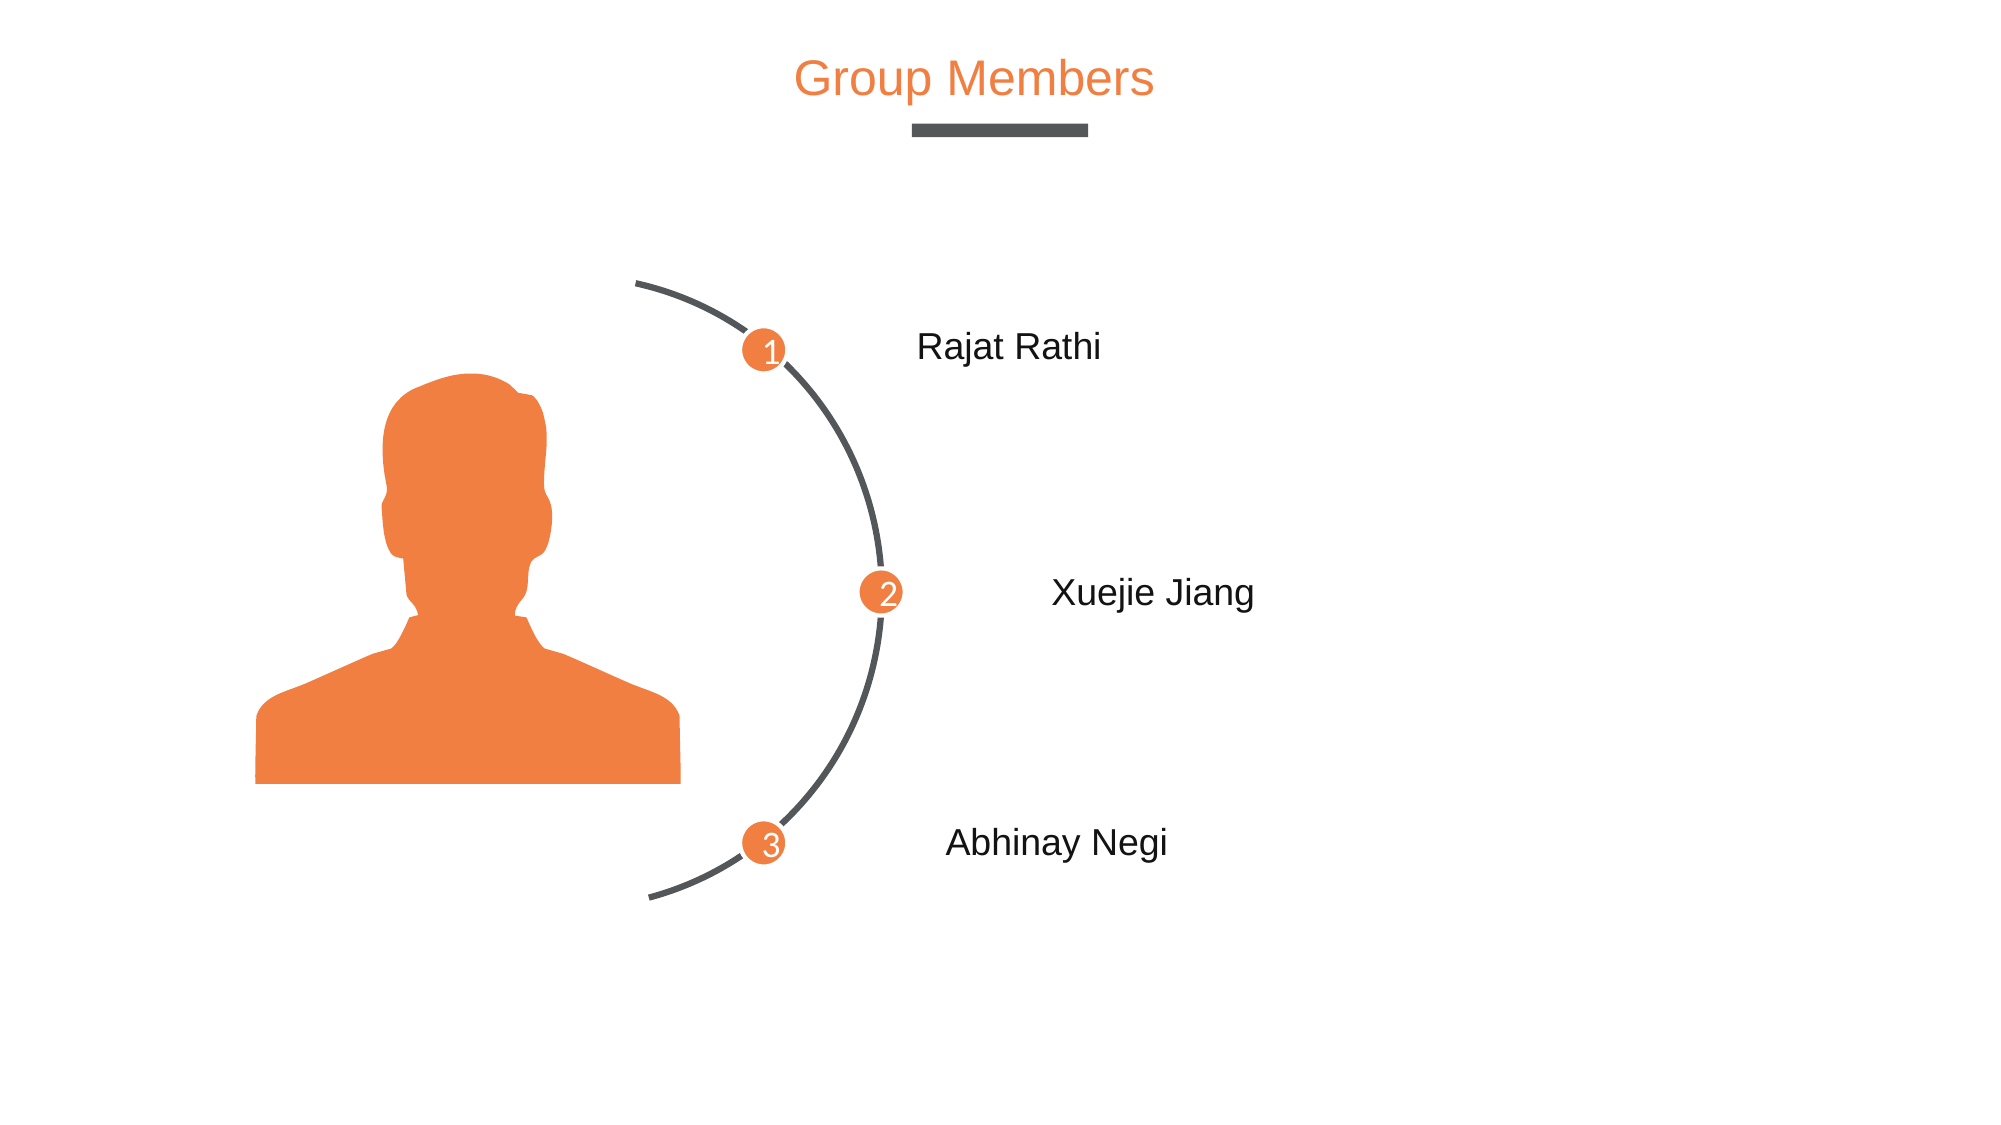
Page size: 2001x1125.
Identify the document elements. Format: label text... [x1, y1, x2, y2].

text_box [568, 282, 882, 899]
text_box 1 [737, 324, 790, 376]
text_box Abhinay Negi [930, 810, 1183, 871]
text_box Xuejie Jiang [1036, 560, 1270, 621]
text_box Group Members [778, 37, 1171, 113]
text_box [255, 373, 681, 784]
text_box [910, 121, 1090, 139]
text_box Rajat Rathi [901, 314, 1117, 375]
text_box 2 [855, 566, 907, 618]
text_box 3 [737, 817, 790, 869]
